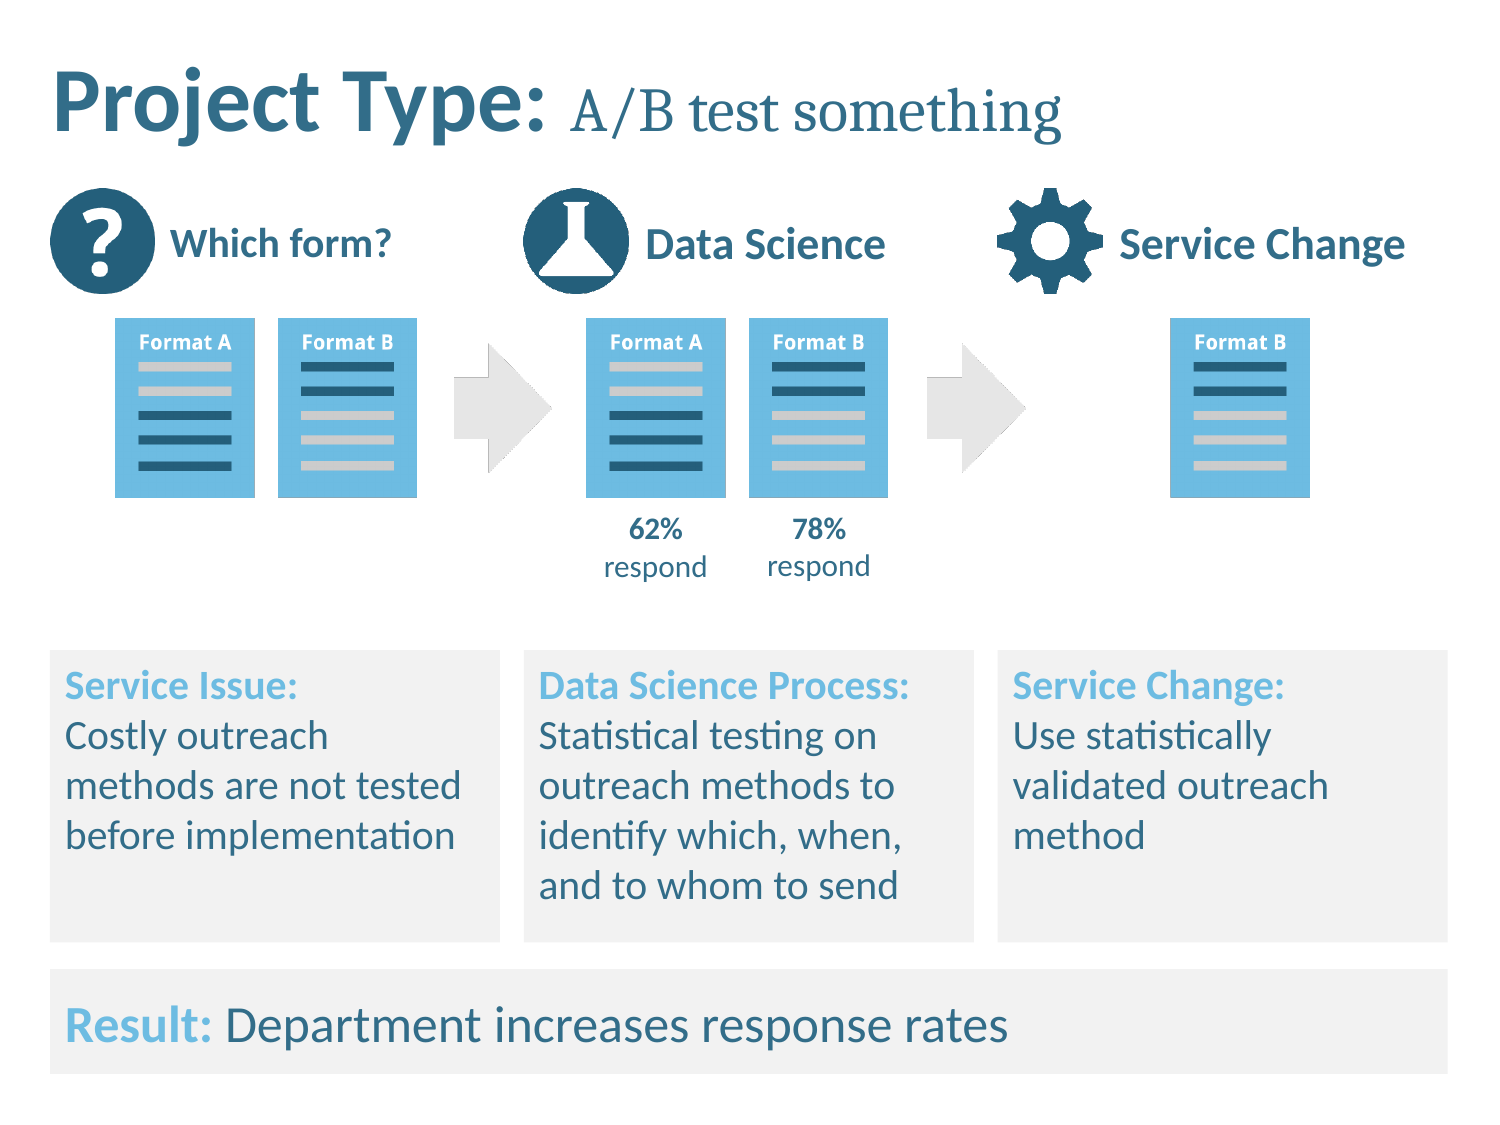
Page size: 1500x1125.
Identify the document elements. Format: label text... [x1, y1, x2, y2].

picture [927, 342, 1026, 474]
title Project Type: A/B test something [37, 0, 1463, 189]
text_box Service Change: Use statistically validated outreach method [996, 648, 1450, 945]
text_box Service Issue: Costly outreach methods are not tested before implementation [48, 648, 502, 945]
text_box Service Change [1109, 205, 1422, 276]
picture [586, 317, 888, 499]
picture [997, 188, 1103, 294]
text_box Which form? [159, 215, 513, 266]
text_box Data Science Process: Statistical testing on outreach methods to identify which, when, and to whom to send [522, 648, 976, 945]
picture [49, 188, 156, 294]
text_box 62% respond [586, 505, 725, 591]
picture [523, 188, 630, 294]
picture [115, 317, 417, 499]
picture [454, 342, 553, 474]
text_box 78% respond [749, 504, 889, 591]
text_box Data Science [635, 205, 902, 276]
picture [1167, 317, 1311, 499]
text_box Result: Department increases response rates [48, 967, 1450, 1076]
